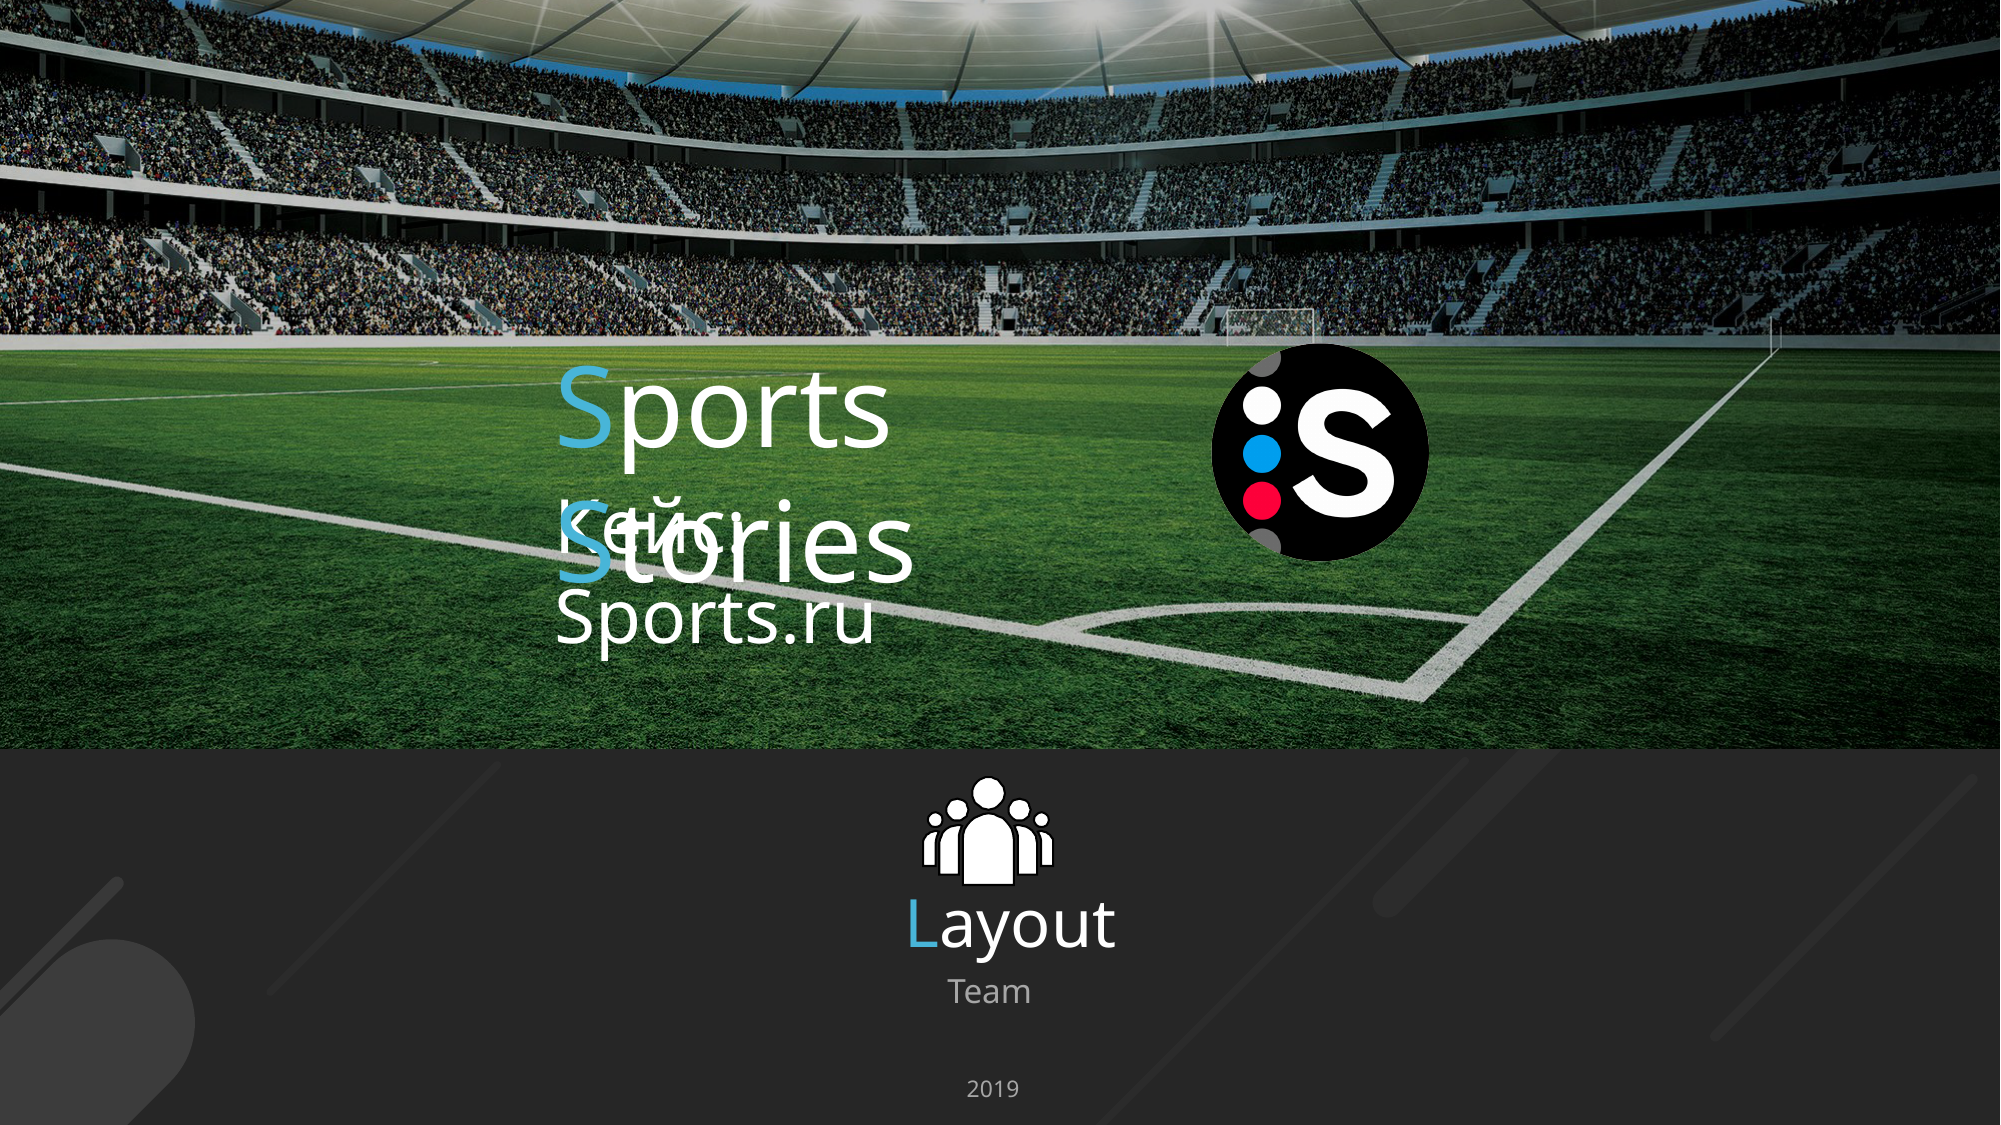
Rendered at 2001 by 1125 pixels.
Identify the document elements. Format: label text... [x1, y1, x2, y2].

text_box Team [932, 970, 1047, 1018]
picture [0, 0, 2000, 749]
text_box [889, 777, 1217, 970]
text_box 2019 [951, 1067, 1035, 1110]
